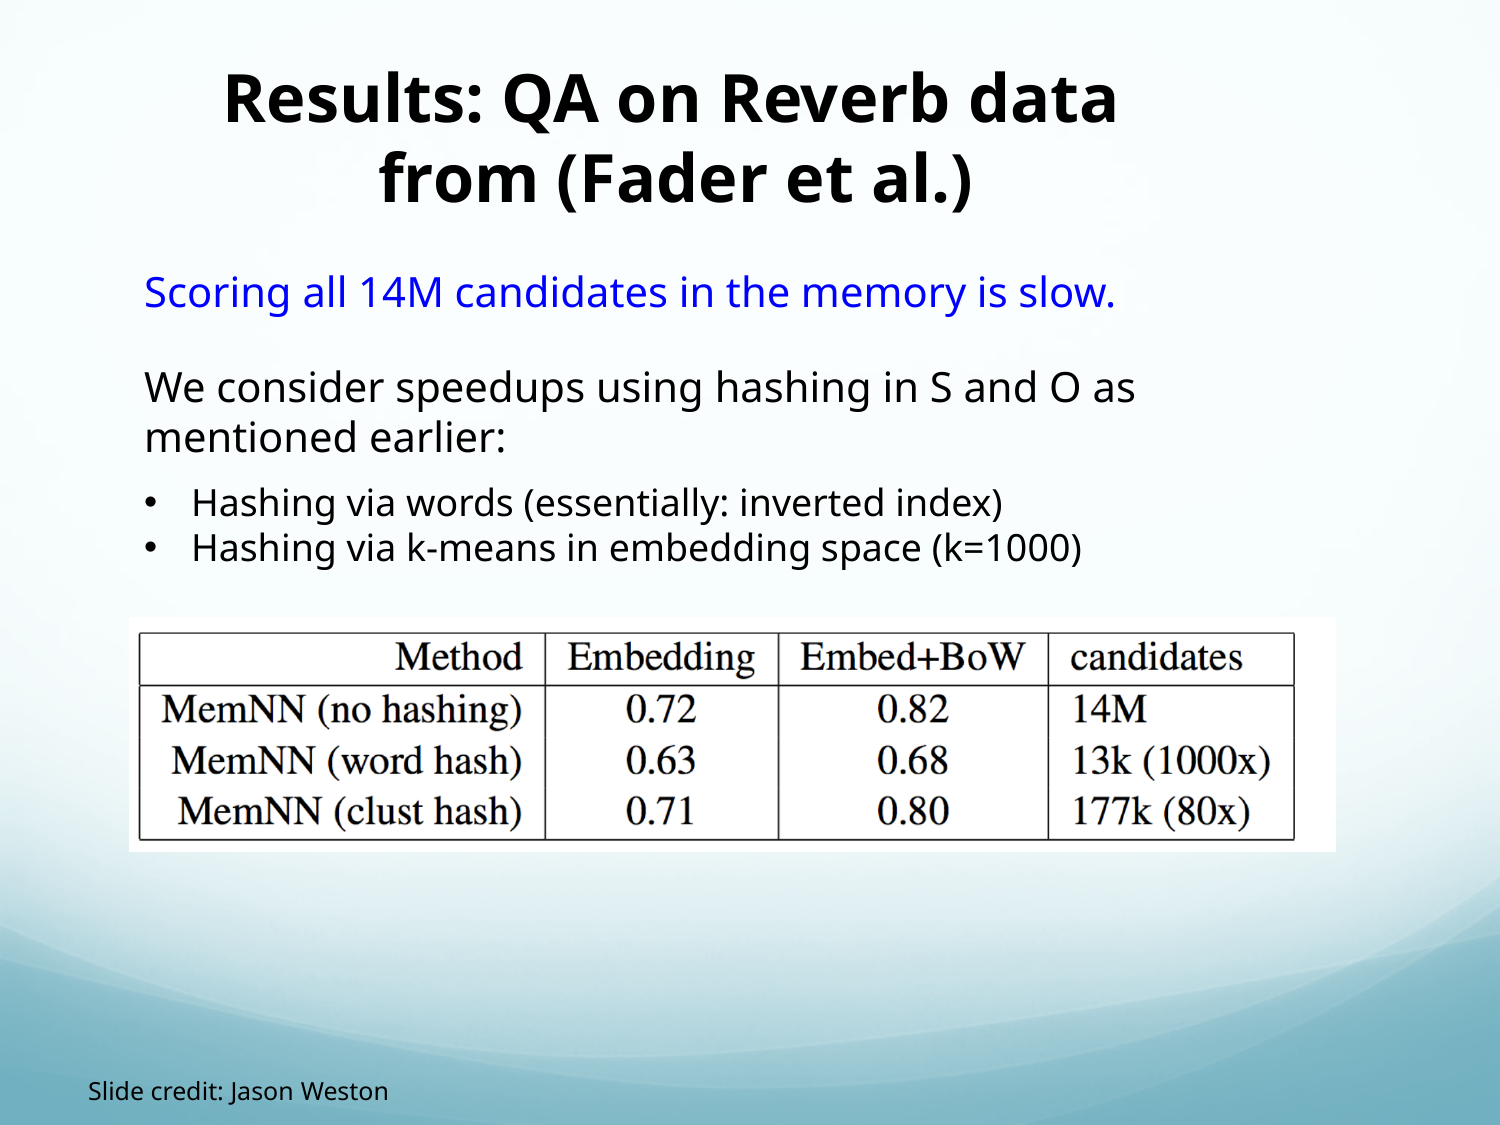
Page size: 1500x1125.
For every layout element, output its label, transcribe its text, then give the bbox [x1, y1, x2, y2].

text_box Hashing via words (essentially: inverted index) Hashing via k-means in embedding space (k=1000) [129, 471, 1291, 577]
text_box Slide credit: Jason Weston [73, 1067, 405, 1113]
text_box Results: QA on Reverb data from (Fader et al.) [208, 48, 1427, 223]
text_box We consider speedups using hashing in S and O as mentioned earlier: [129, 353, 1335, 469]
picture [128, 616, 1336, 853]
text_box Scoring all 14M candidates in the memory is slow. [129, 257, 1238, 323]
